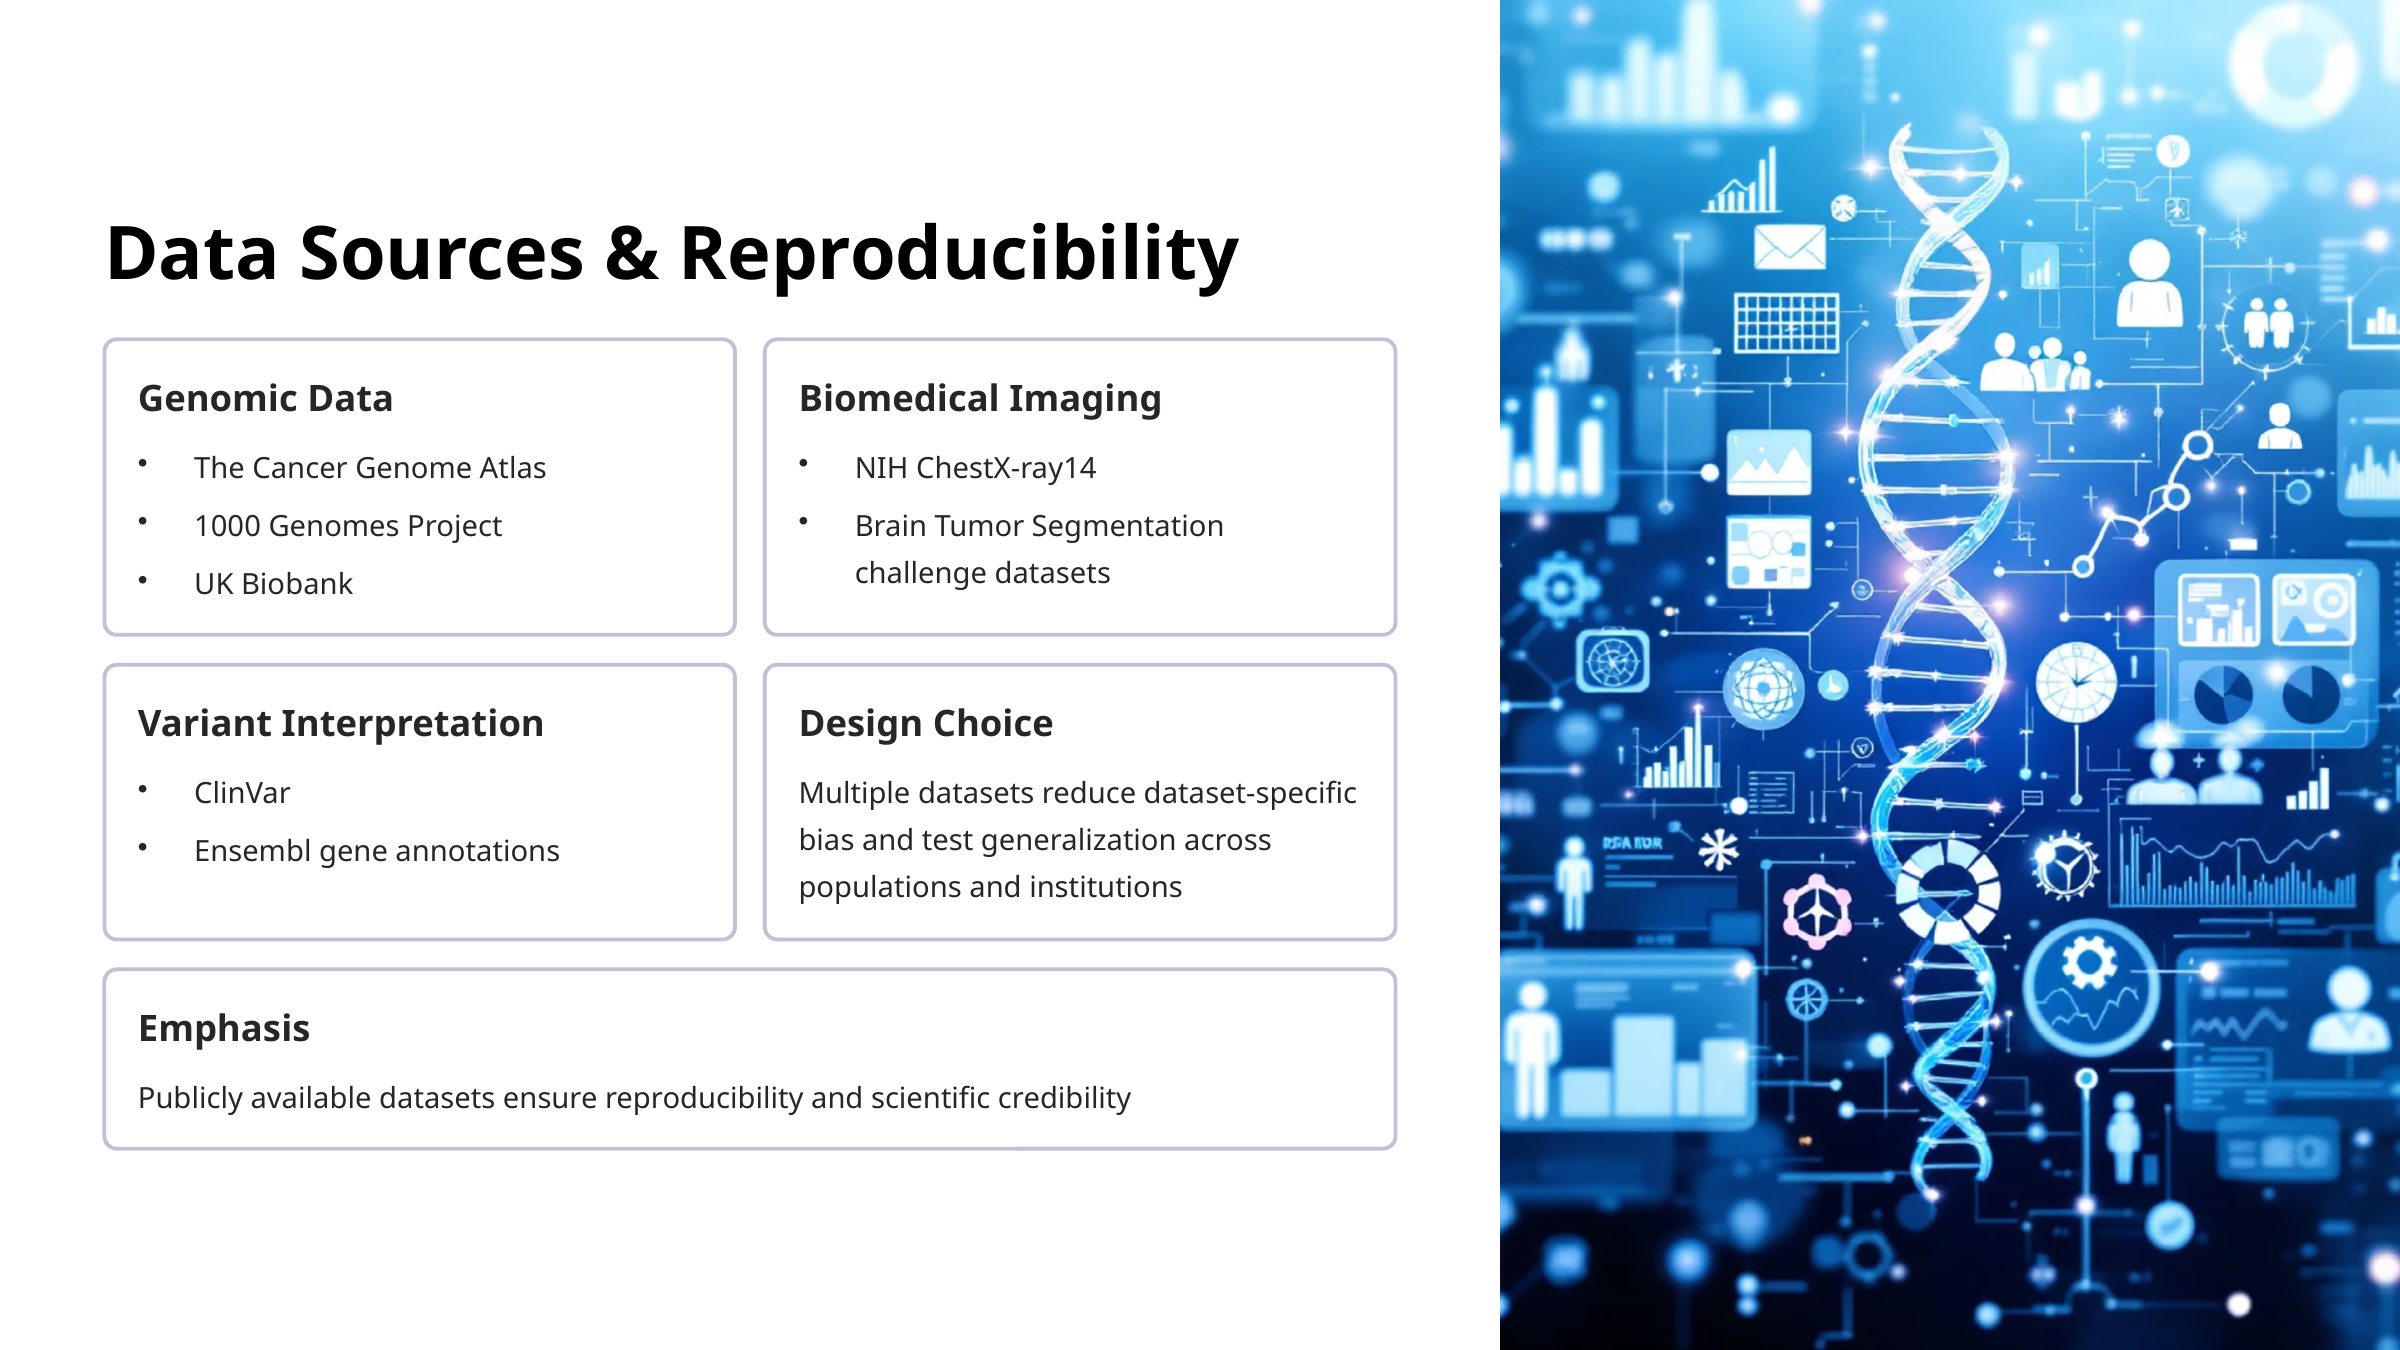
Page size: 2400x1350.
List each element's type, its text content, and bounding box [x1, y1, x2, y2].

text_box Multiple datasets reduce dataset-specific bias and test generalization across populations and institutions [798, 762, 1362, 906]
text_box ClinVar [137, 762, 702, 811]
text_box Emphasis [138, 1002, 511, 1050]
text_box UK Biobank [137, 553, 702, 602]
picture [1499, 0, 2400, 1350]
text_box [104, 664, 736, 940]
text_box The Cancer Genome Atlas [137, 437, 702, 485]
text_box Data Sources & Reproducibility [104, 201, 1228, 295]
text_box [764, 664, 1396, 940]
text_box Variant Interpretation [137, 698, 528, 745]
text_box Design Choice [798, 698, 1172, 745]
text_box 1000 Genomes Project [137, 495, 702, 544]
text_box Publicly available datasets ensure reproducibility and scientific credibility [138, 1067, 1362, 1116]
text_box Biomedical Imaging [798, 372, 1172, 420]
text_box [764, 339, 1396, 635]
text_box [104, 969, 1396, 1149]
text_box Genomic Data [138, 372, 511, 420]
text_box NIH ChestX-ray14 [798, 437, 1362, 485]
text_box Brain Tumor Segmentation challenge datasets [798, 495, 1362, 591]
text_box Ensembl gene annotations [137, 820, 702, 869]
text_box [104, 339, 736, 635]
